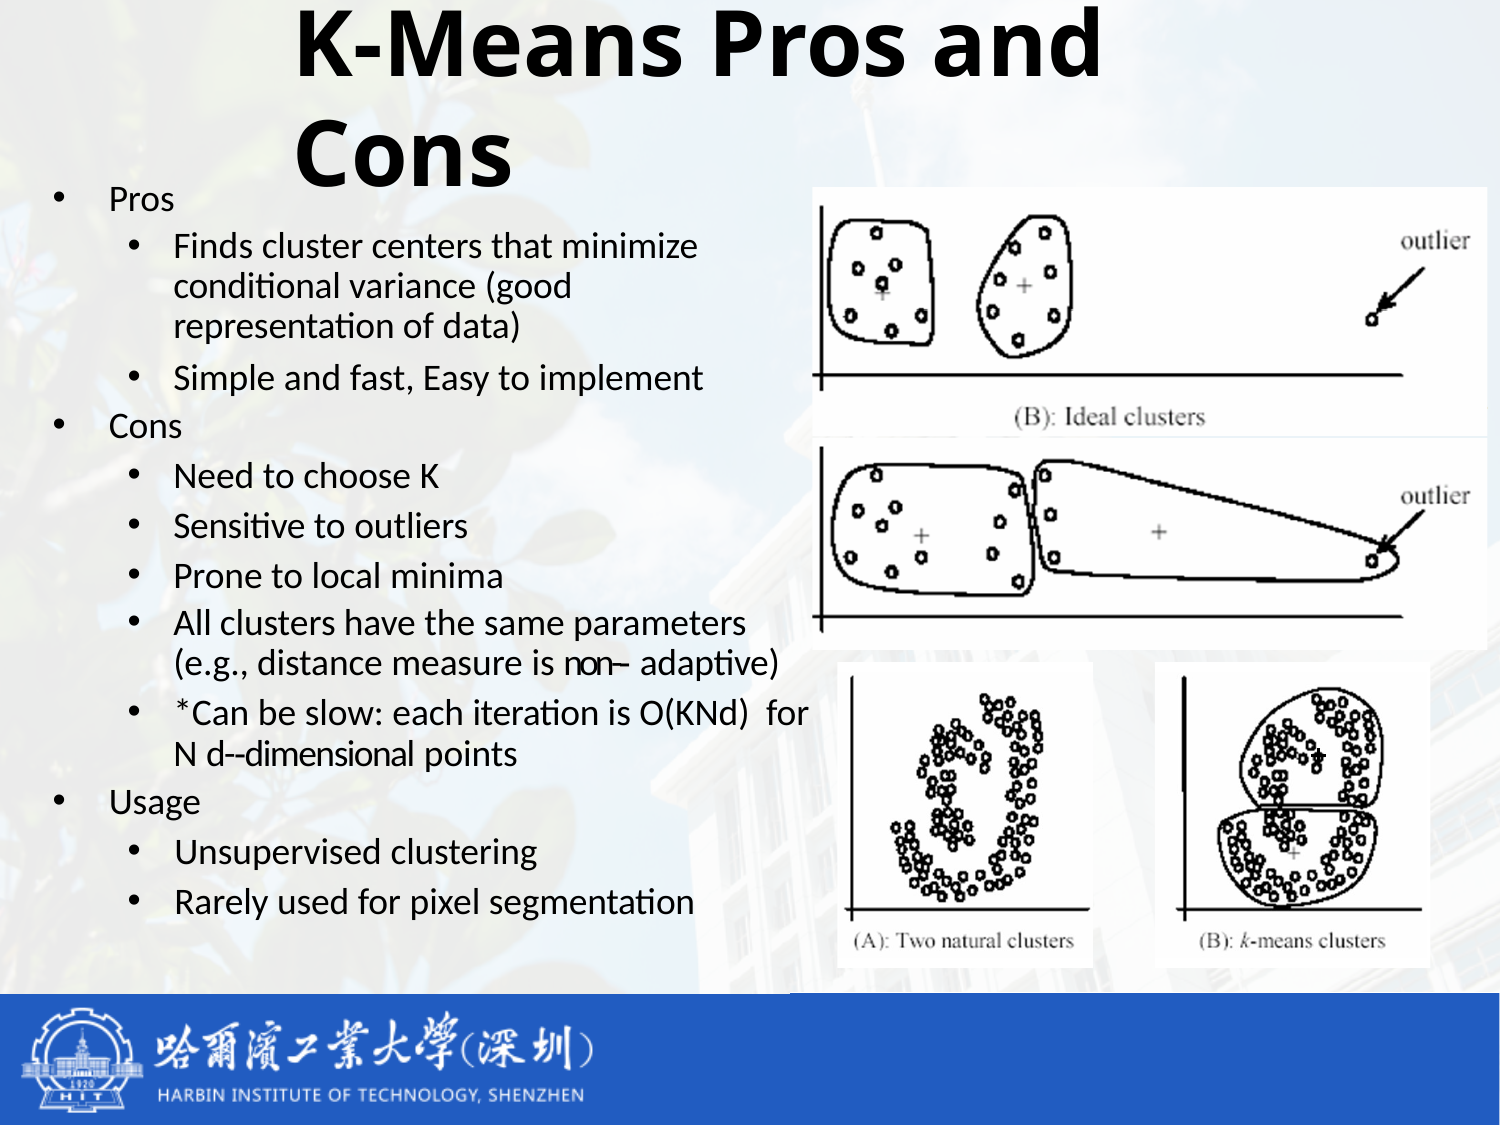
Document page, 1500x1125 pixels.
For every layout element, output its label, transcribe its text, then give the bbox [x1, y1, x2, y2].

text_box [813, 187, 1488, 650]
text_box [837, 662, 1093, 968]
text_box [1154, 662, 1431, 968]
picture [0, 992, 1500, 1125]
text_box Pros Finds cluster centers that minimize conditional variance (good representation of data) Simple and fast, Easy to implement Cons Need to choose K Sensitive to outliers Prone to local minima All clusters have the same parameters (e.g., distance measure is non-­‐ adaptive) *Can be slow: each iteration is O(KNd) for N d-­‐dimensional points Usage Unsupervised clustering Rarely used for pixel segmentation [50, 168, 813, 922]
title K-Means Pros and Cons [290, 0, 1325, 187]
